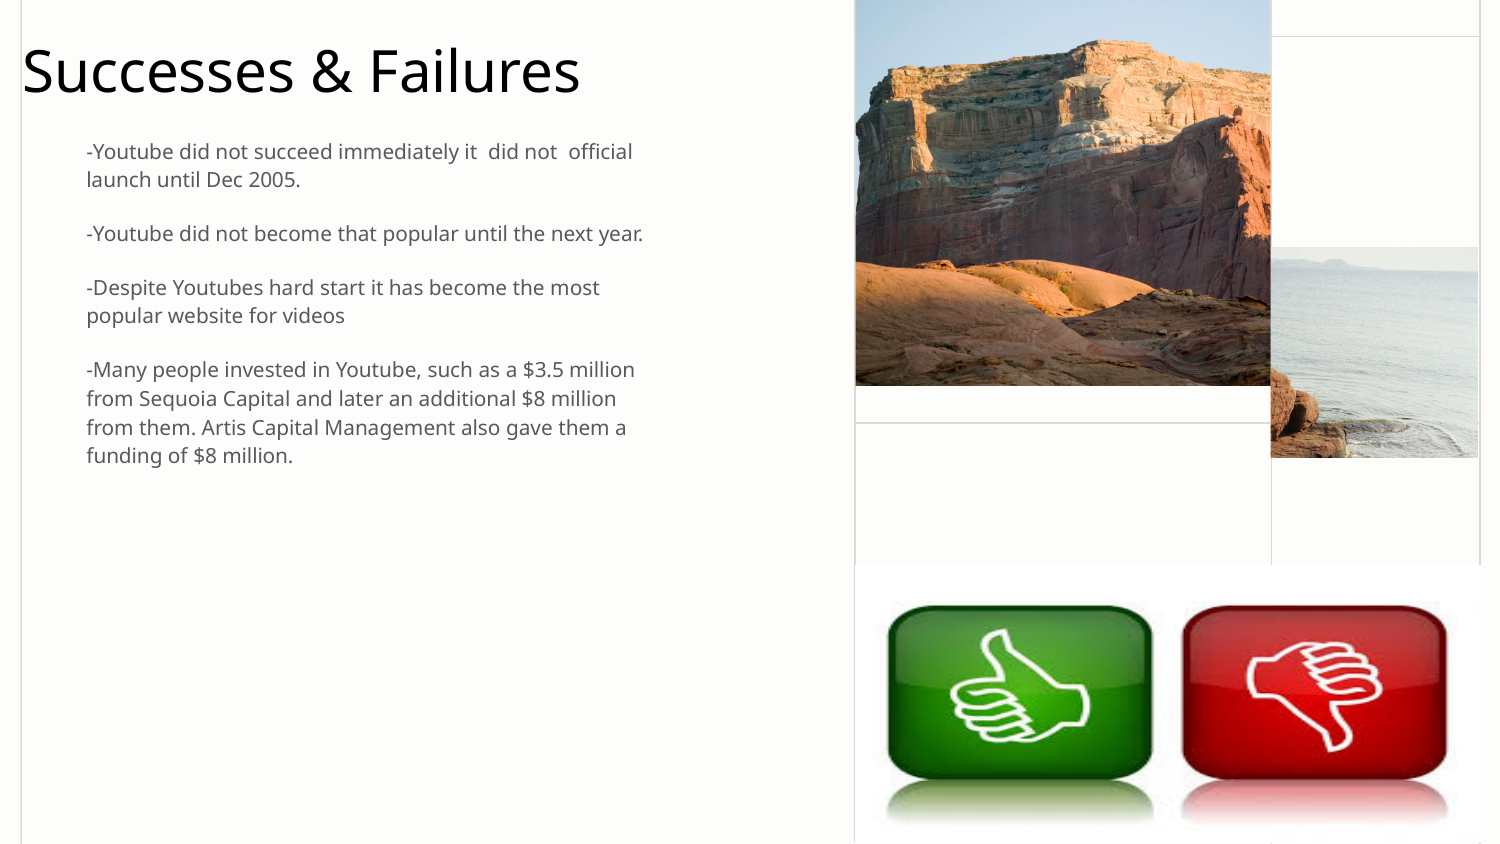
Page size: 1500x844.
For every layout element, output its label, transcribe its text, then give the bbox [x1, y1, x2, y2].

subtitle -Youtube did not succeed immediately it did not official launch until Dec 2005. -Youtube did not become that popular until the next year. -Despite Youtubes hard start it has become the most popular website for videos -Many people invested in Youtube, such as a $3.5 million from Sequoia Capital and later an additional $8 million from them. Artis Capital Management also gave them a funding of $8 million. [71, 119, 671, 319]
title Successes & Failures [7, 18, 841, 190]
picture [855, 0, 1479, 458]
picture [854, 564, 1481, 843]
